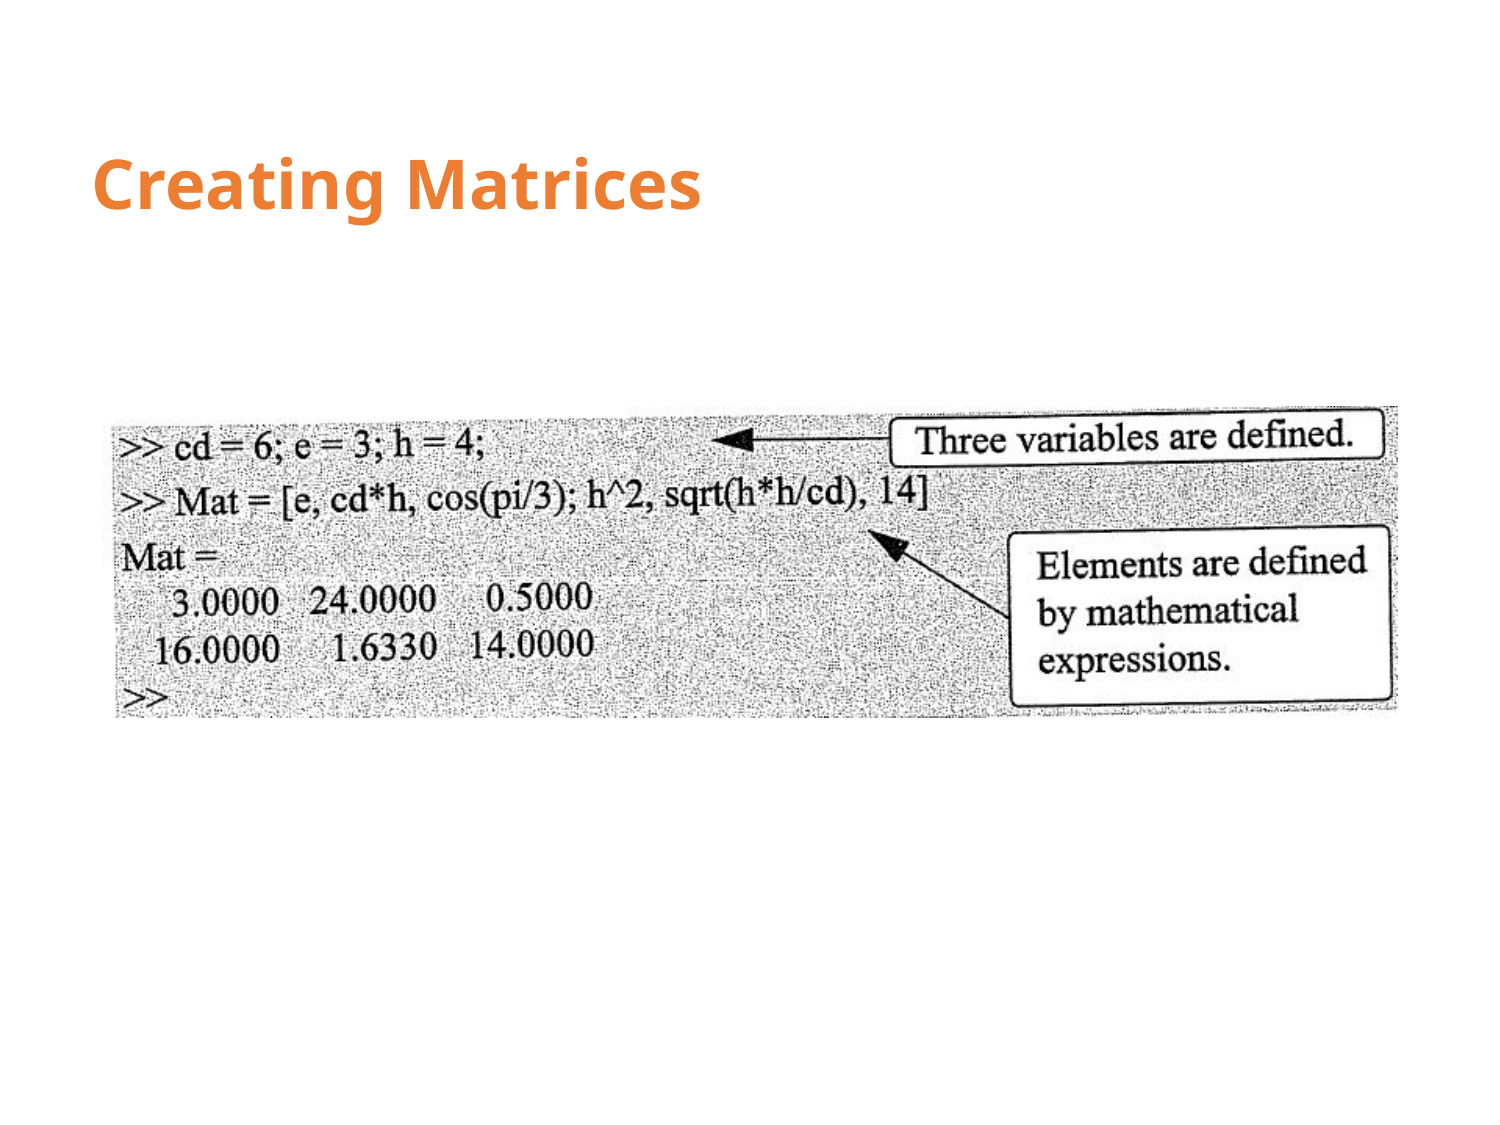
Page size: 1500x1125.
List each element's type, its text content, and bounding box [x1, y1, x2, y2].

title Creating Matrices [76, 78, 1412, 296]
picture [102, 406, 1398, 718]
